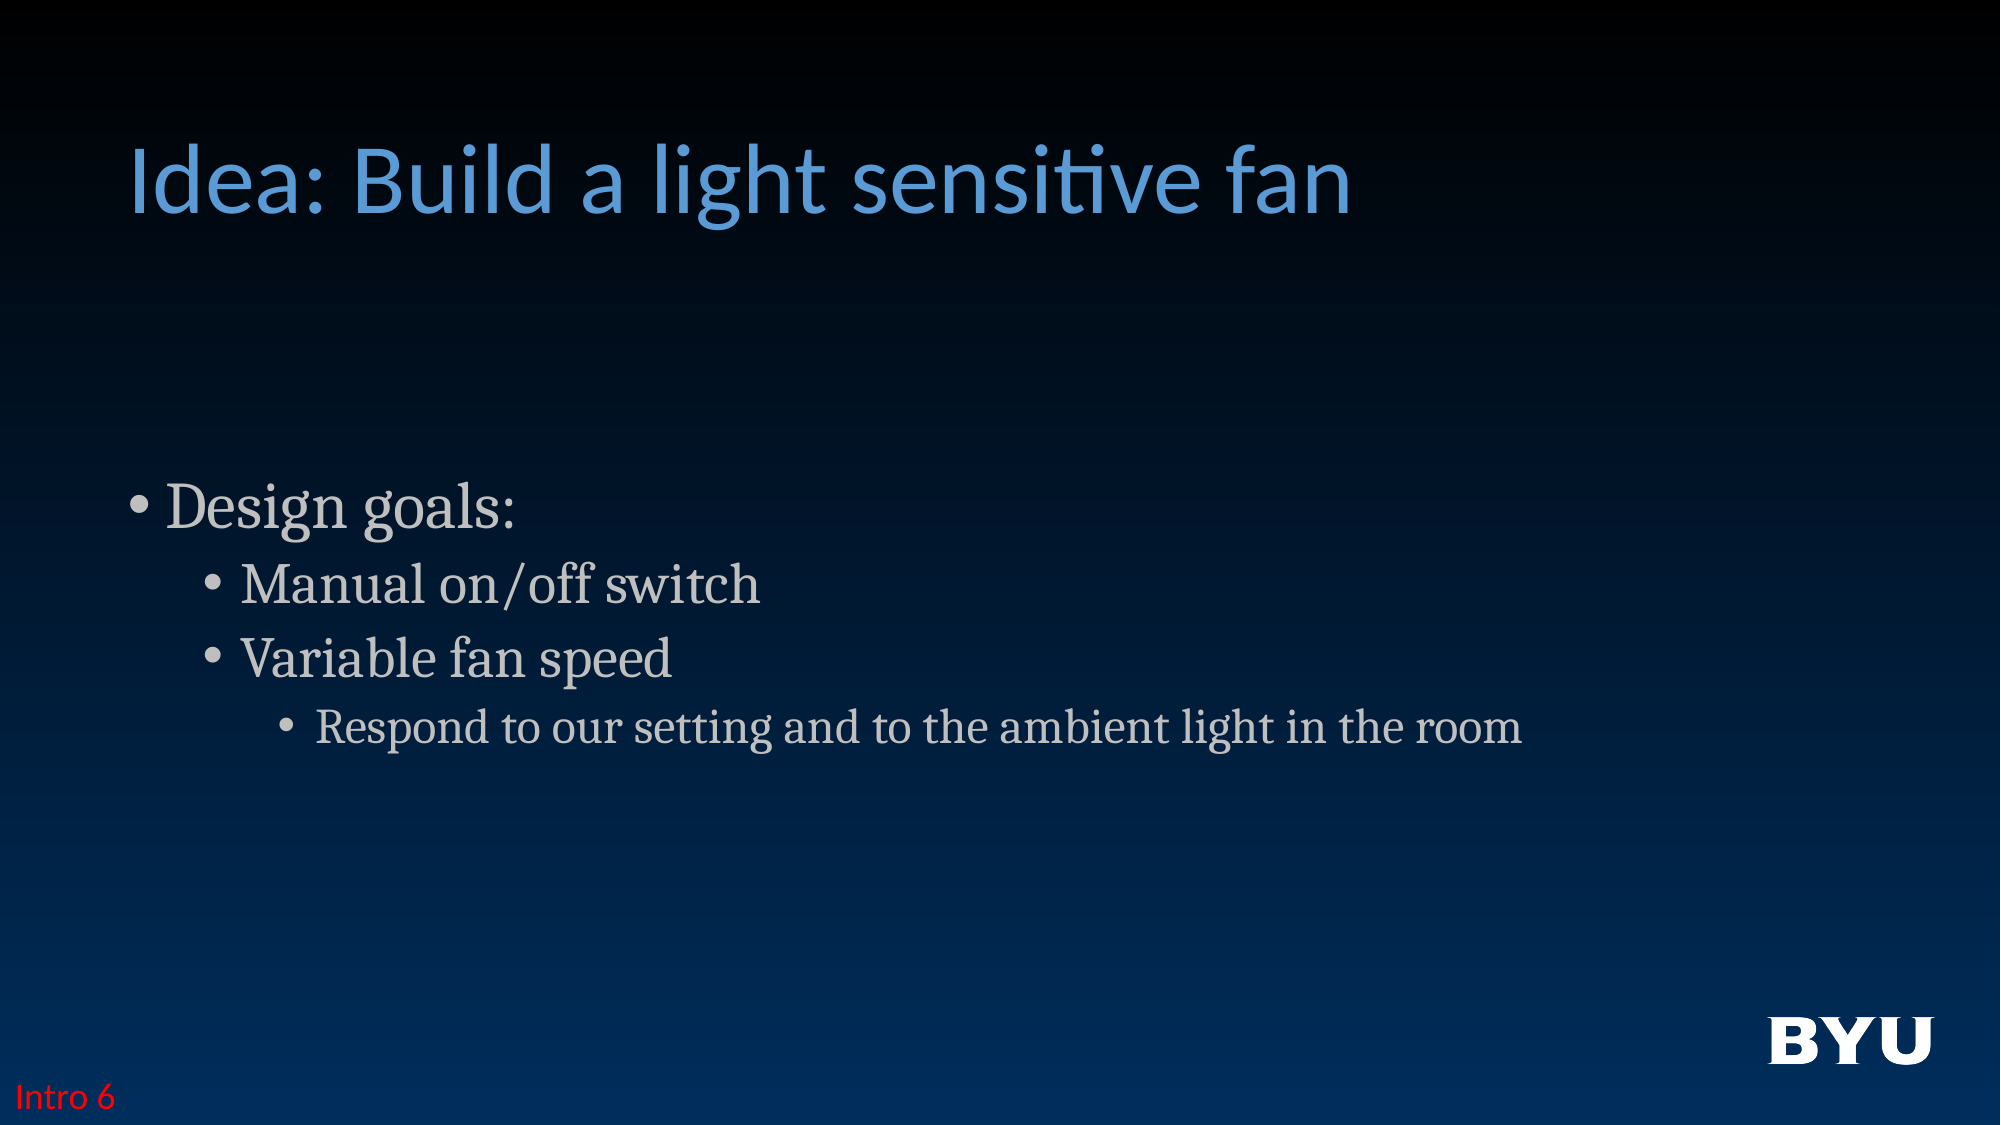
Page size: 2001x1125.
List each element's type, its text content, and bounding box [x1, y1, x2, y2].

title Idea: Build a light sensitive fan [112, 112, 1889, 262]
list Design goals: Manual on/off switch Variable fan speed Respond to our setting and to the ambient light in the room [112, 262, 1889, 975]
picture [1767, 1017, 1935, 1065]
text_box Intro 6 [0, 1064, 250, 1125]
